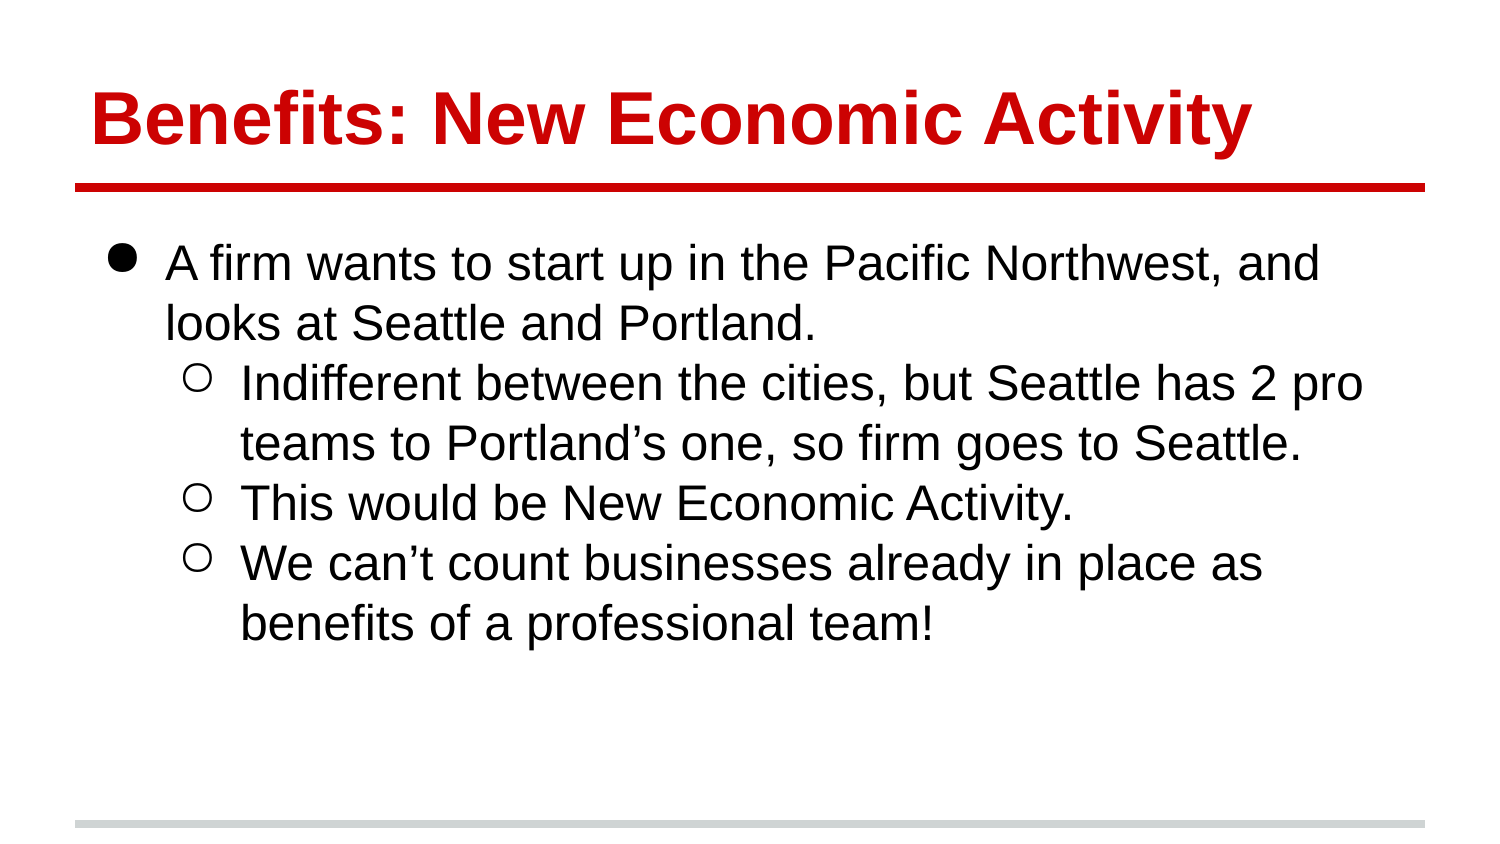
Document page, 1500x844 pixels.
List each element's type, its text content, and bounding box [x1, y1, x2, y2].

title Benefits: New Economic Activity [75, 33, 1425, 175]
text_box A firm wants to start up in the Pacific Northwest, and looks at Seattle and Portland. Indifferent between the cities, but Seattle has 2 pro teams to Portland’s one, so firm goes to Seattle. This would be New Economic Activity. We can’t count businesses already in place as benefits of a professional team! [74, 215, 1425, 776]
